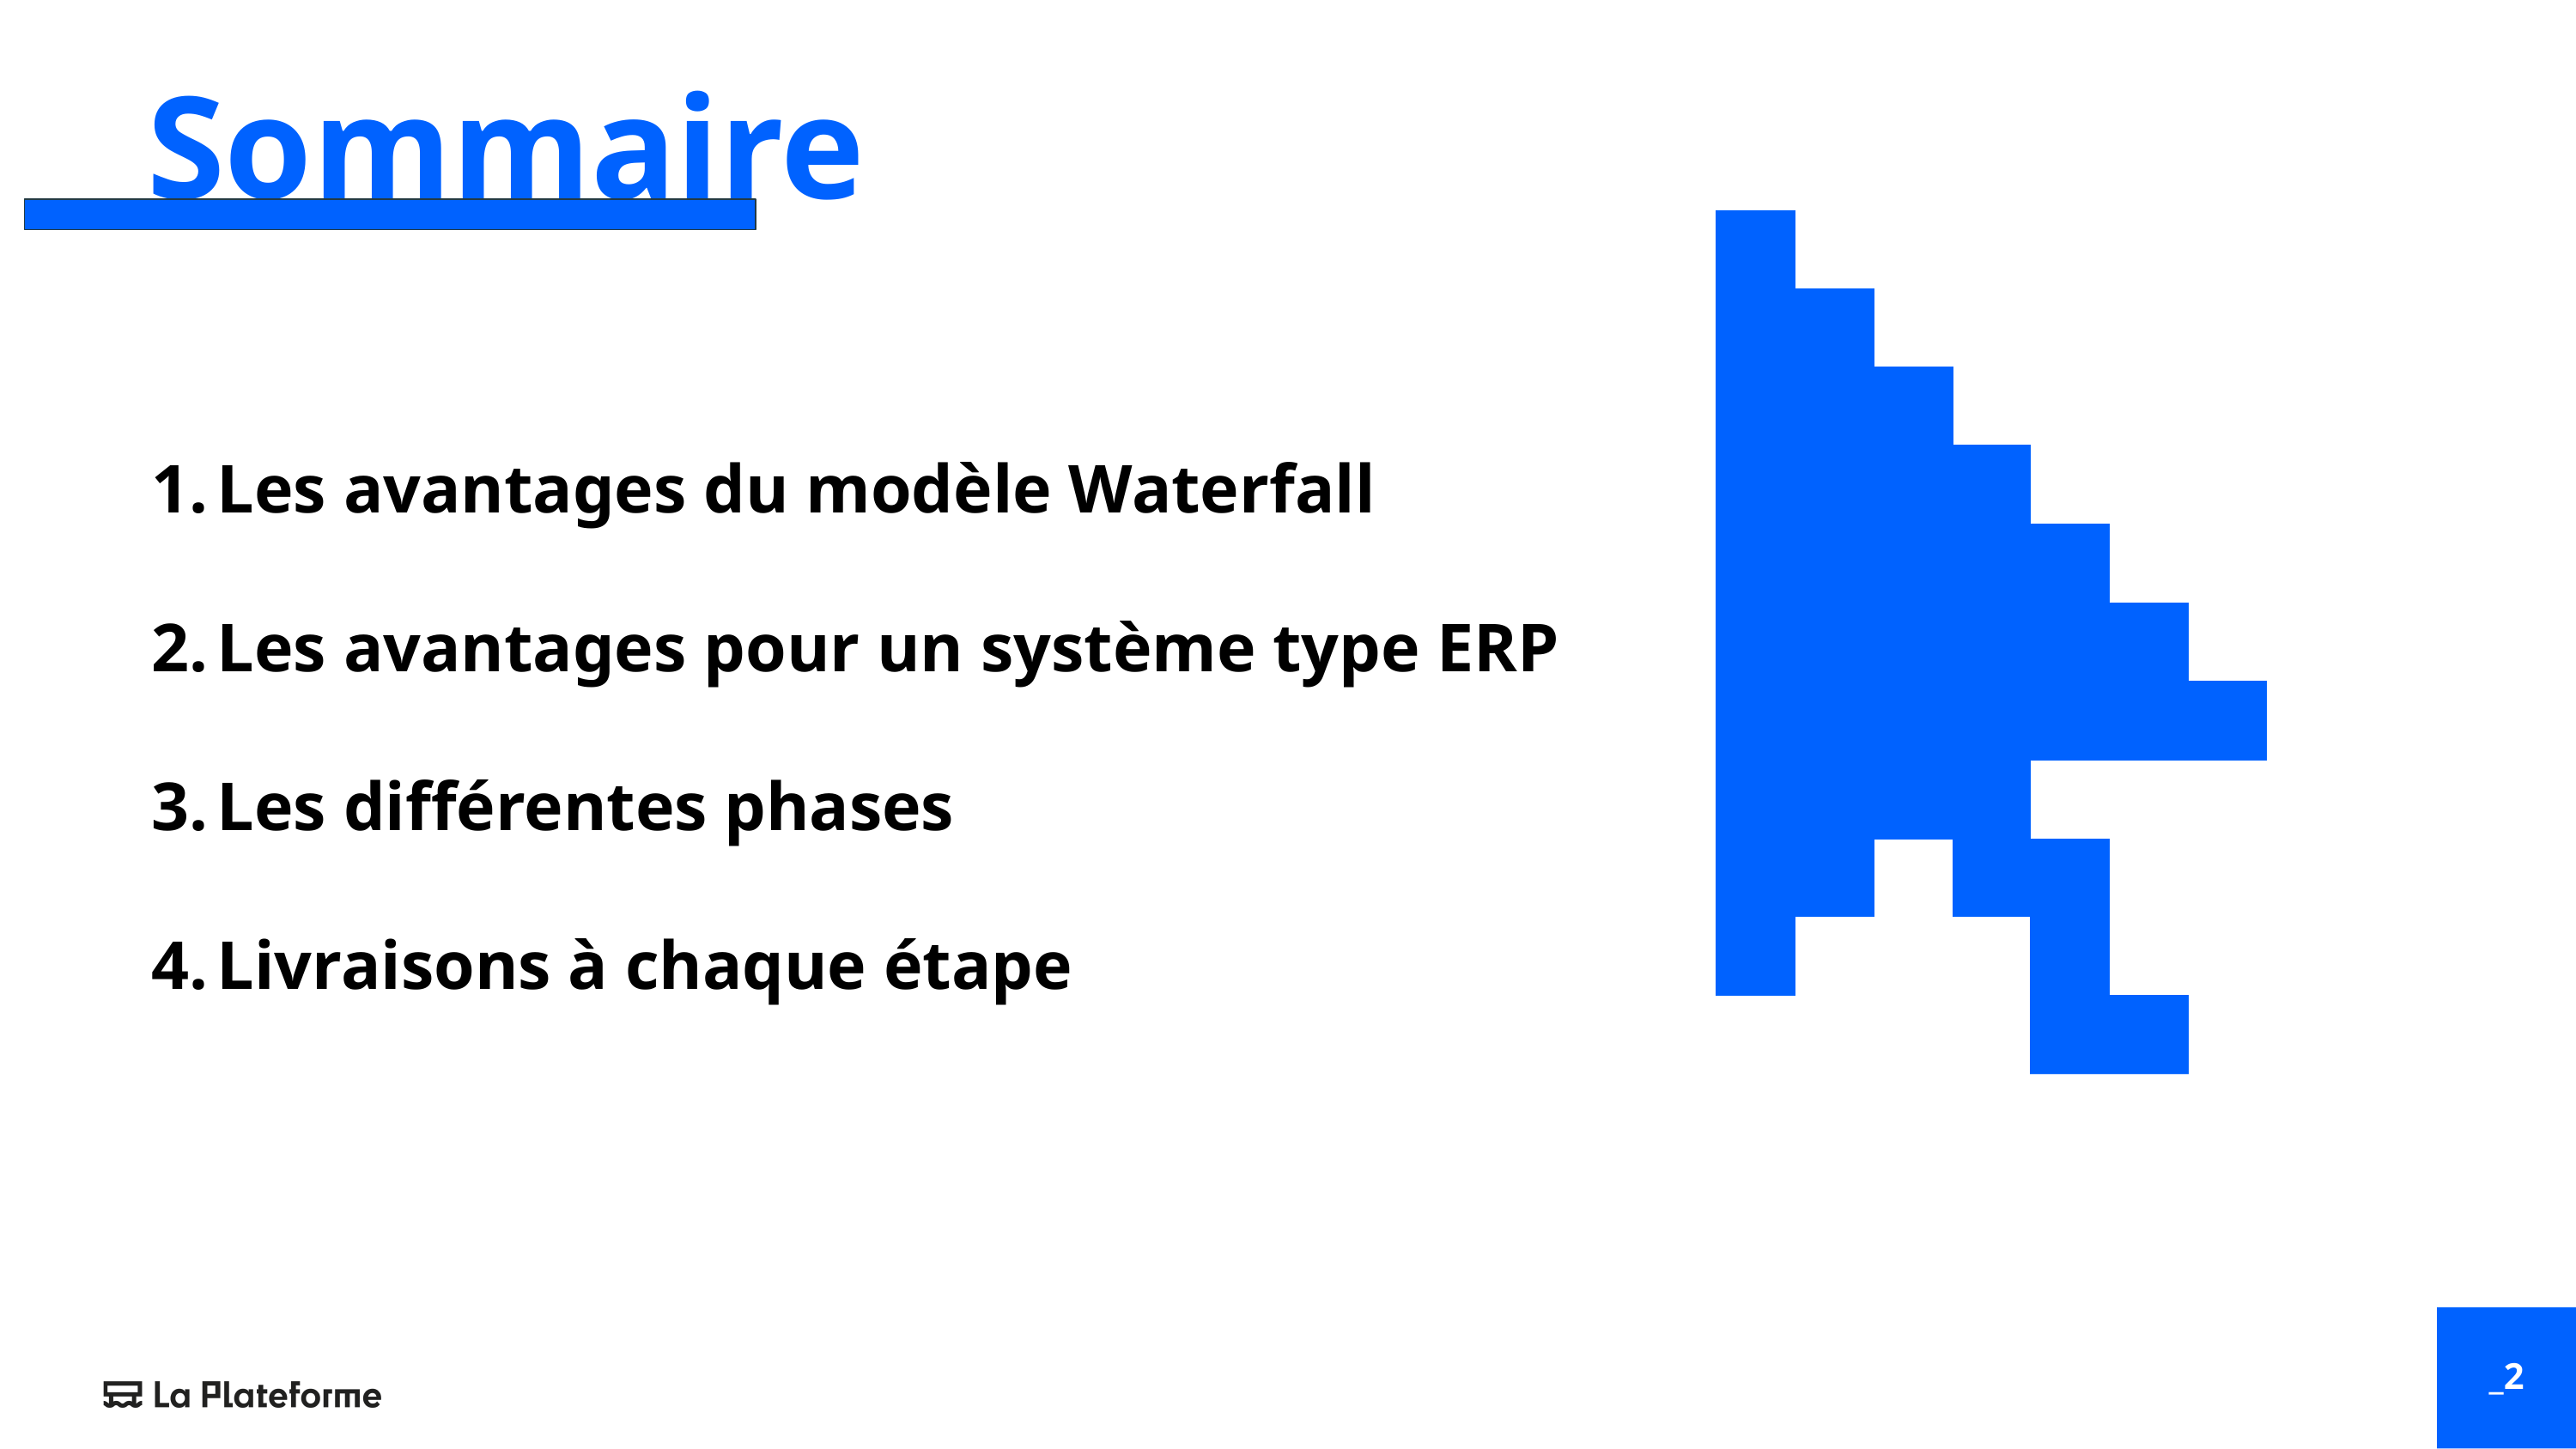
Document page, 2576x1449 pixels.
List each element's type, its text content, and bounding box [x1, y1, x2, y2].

title Sommaire [147, 57, 867, 230]
picture [103, 1381, 381, 1408]
list Les avantages du modèle Waterfall Les avantages pour un système type ERP Les différentes phases Livraisons à chaque étape [88, 367, 2475, 1346]
picture [1716, 210, 2267, 367]
text_box [24, 198, 756, 230]
